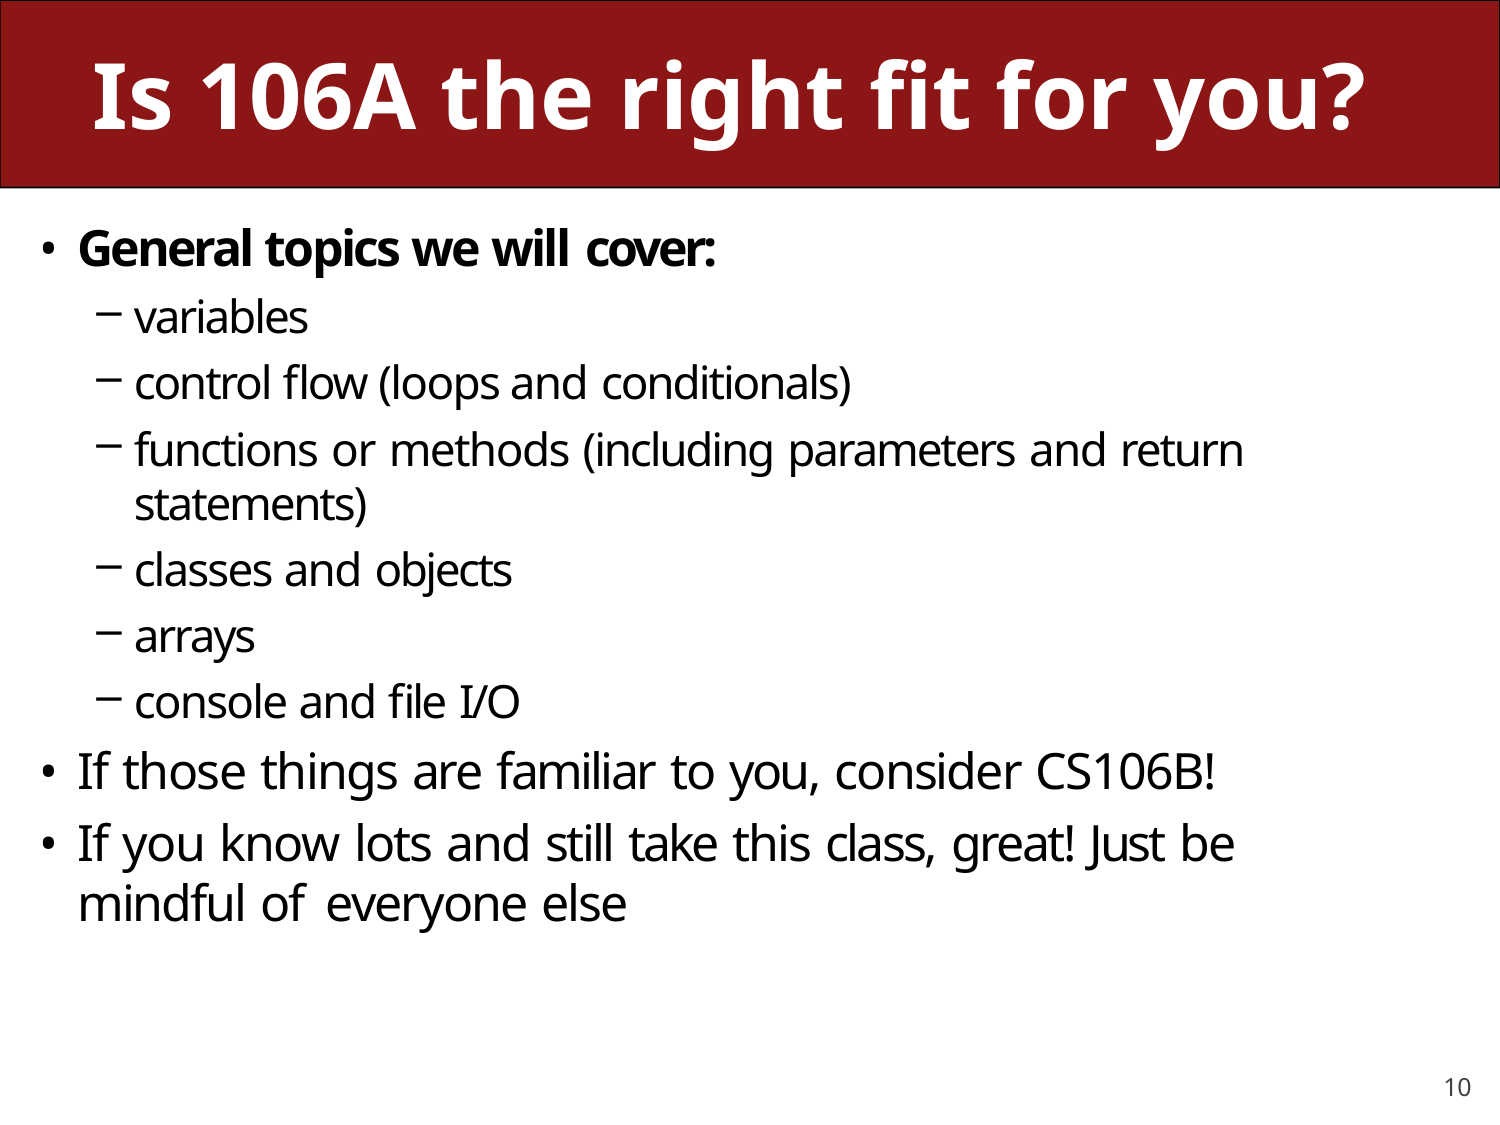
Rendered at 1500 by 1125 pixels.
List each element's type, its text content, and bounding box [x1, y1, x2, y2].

text_box General topics we will cover: variables control flow (loops and conditionals) functions or methods (including parameters and return statements) classes and objects arrays console and file I/O If those things are familiar to you, consider CS106B! If you know lots and still take this class, great! Just be mindful of everyone else [37, 202, 1391, 932]
title Is 106A the right fit for you? [90, 36, 1410, 227]
slide_number 10 [1439, 1069, 1480, 1125]
